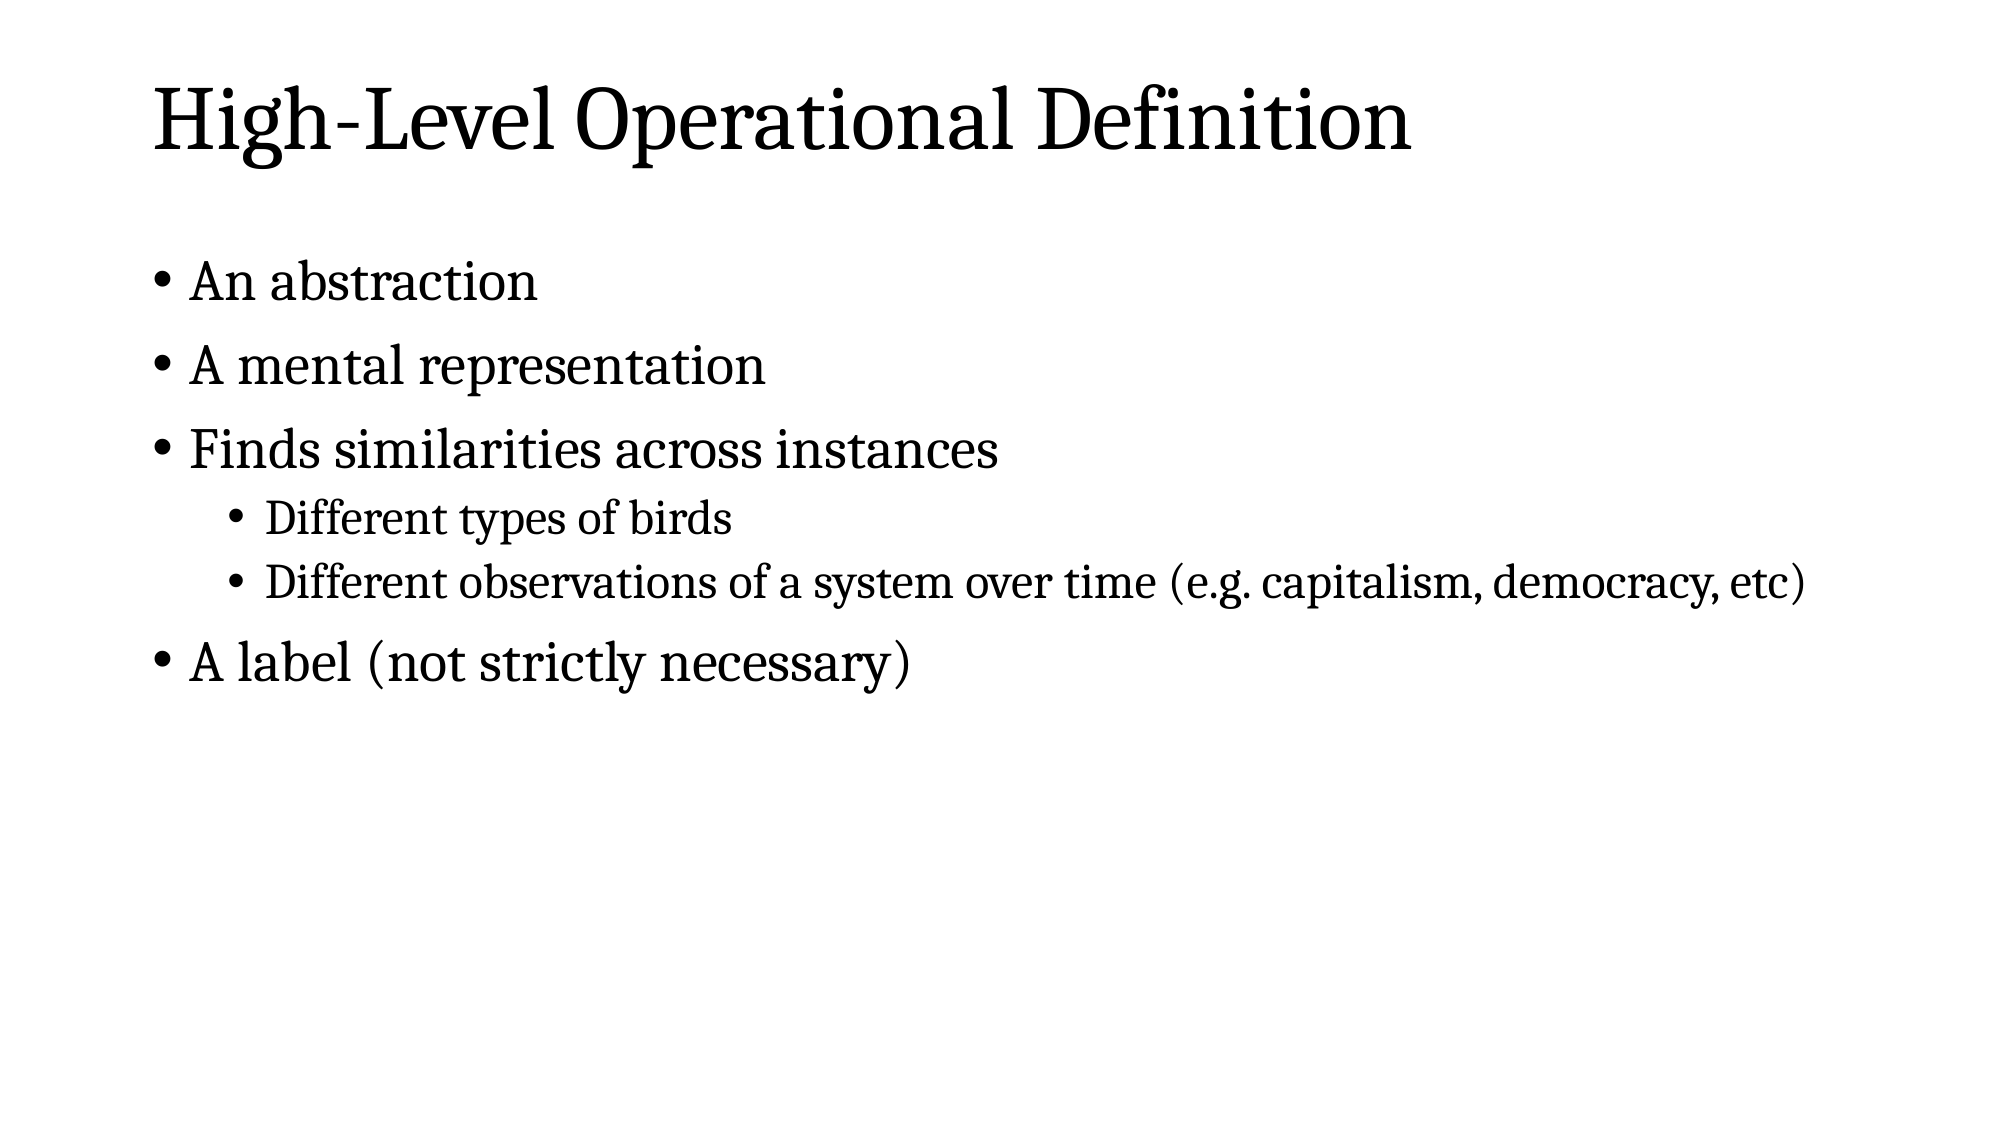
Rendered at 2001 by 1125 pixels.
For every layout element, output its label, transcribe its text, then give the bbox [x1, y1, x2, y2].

title High-Level Operational Definition [137, 11, 1863, 229]
list An abstraction A mental representation Finds similarities across instances Different types of birds Different observations of a system over time (e.g. capitalism, democracy, etc) A label (not strictly necessary) [137, 243, 1863, 1014]
